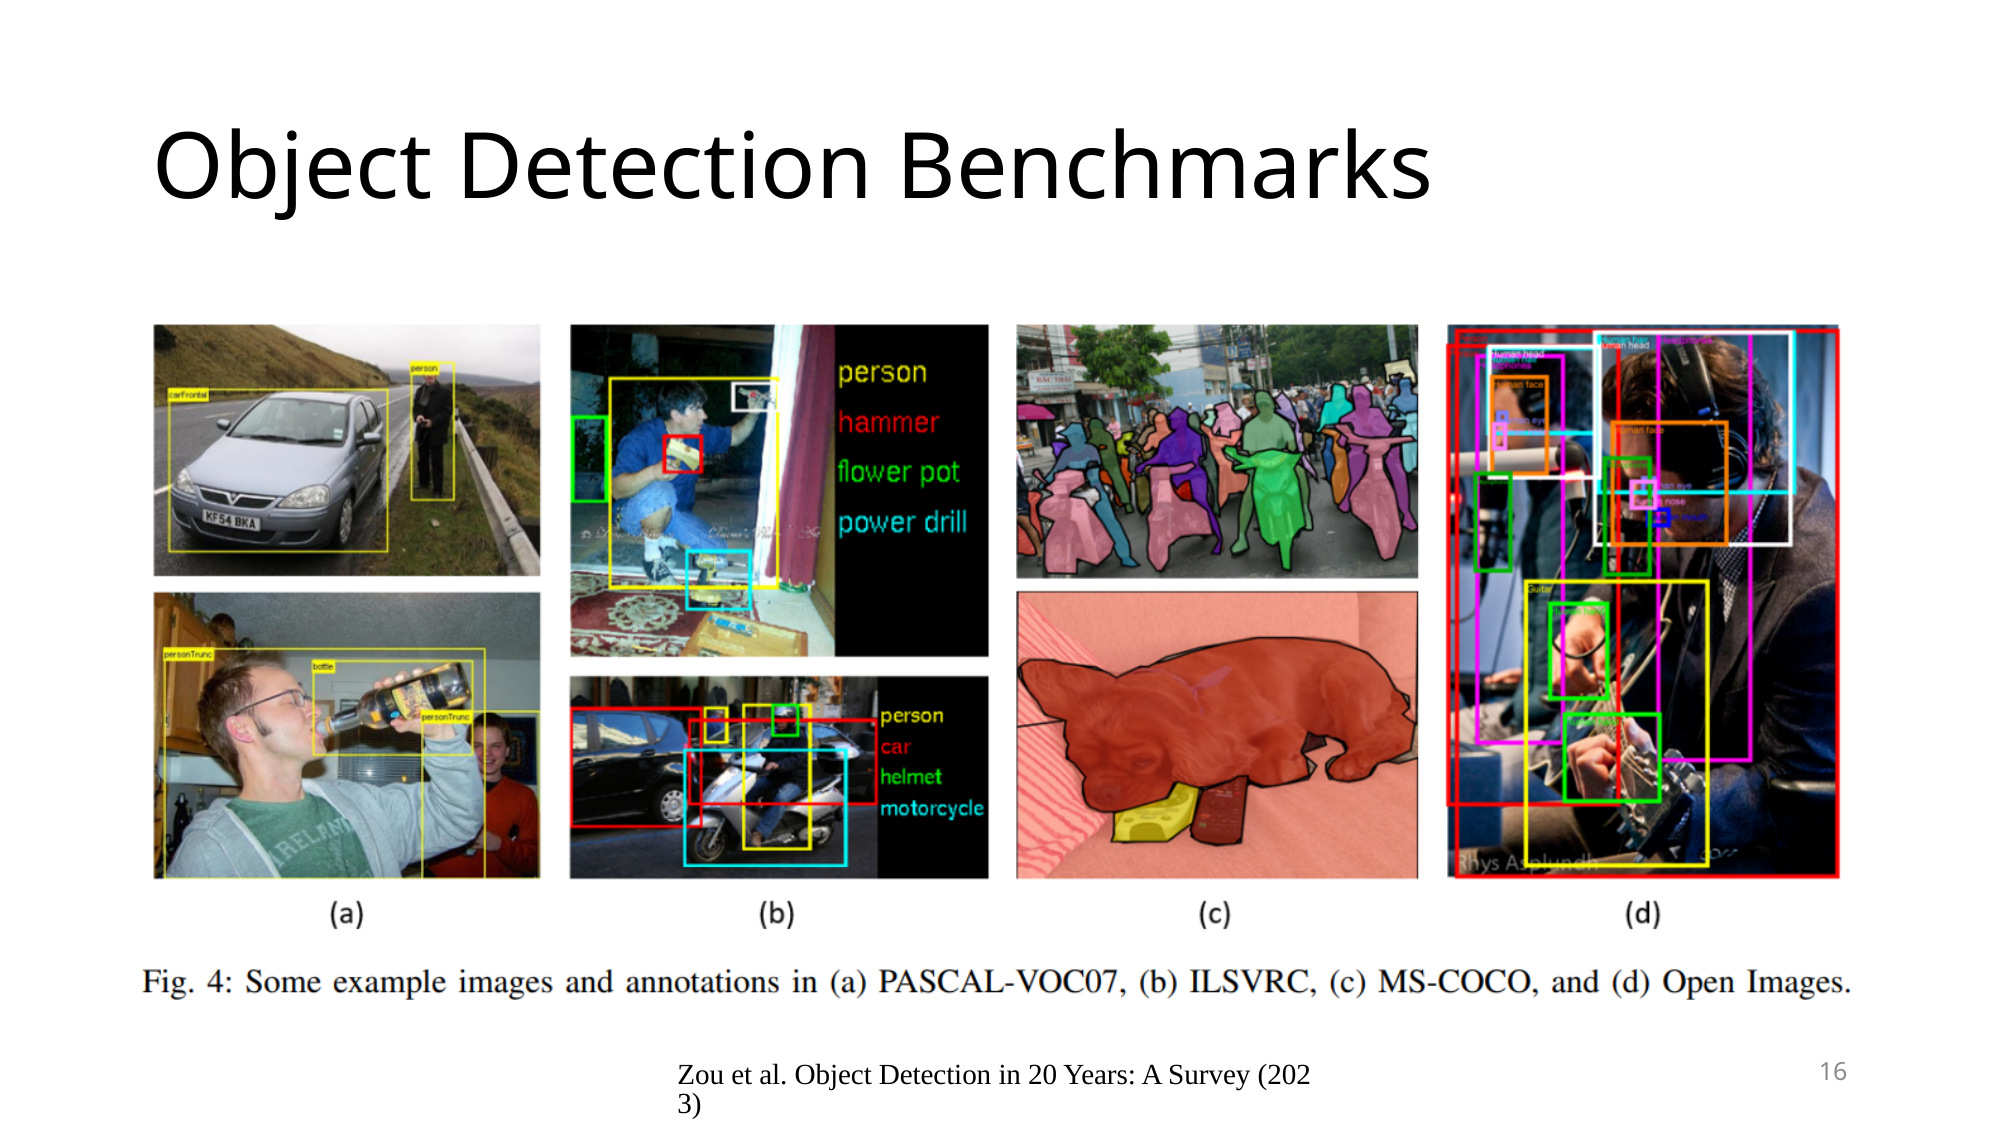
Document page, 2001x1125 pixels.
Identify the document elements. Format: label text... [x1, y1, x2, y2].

footer Zou et al. Object Detection in 20 Years: A Survey (2023) [662, 1042, 1338, 1103]
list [137, 307, 1863, 1005]
slide_number 16 [1412, 1042, 1863, 1103]
title Object Detection Benchmarks [137, 59, 1863, 278]
